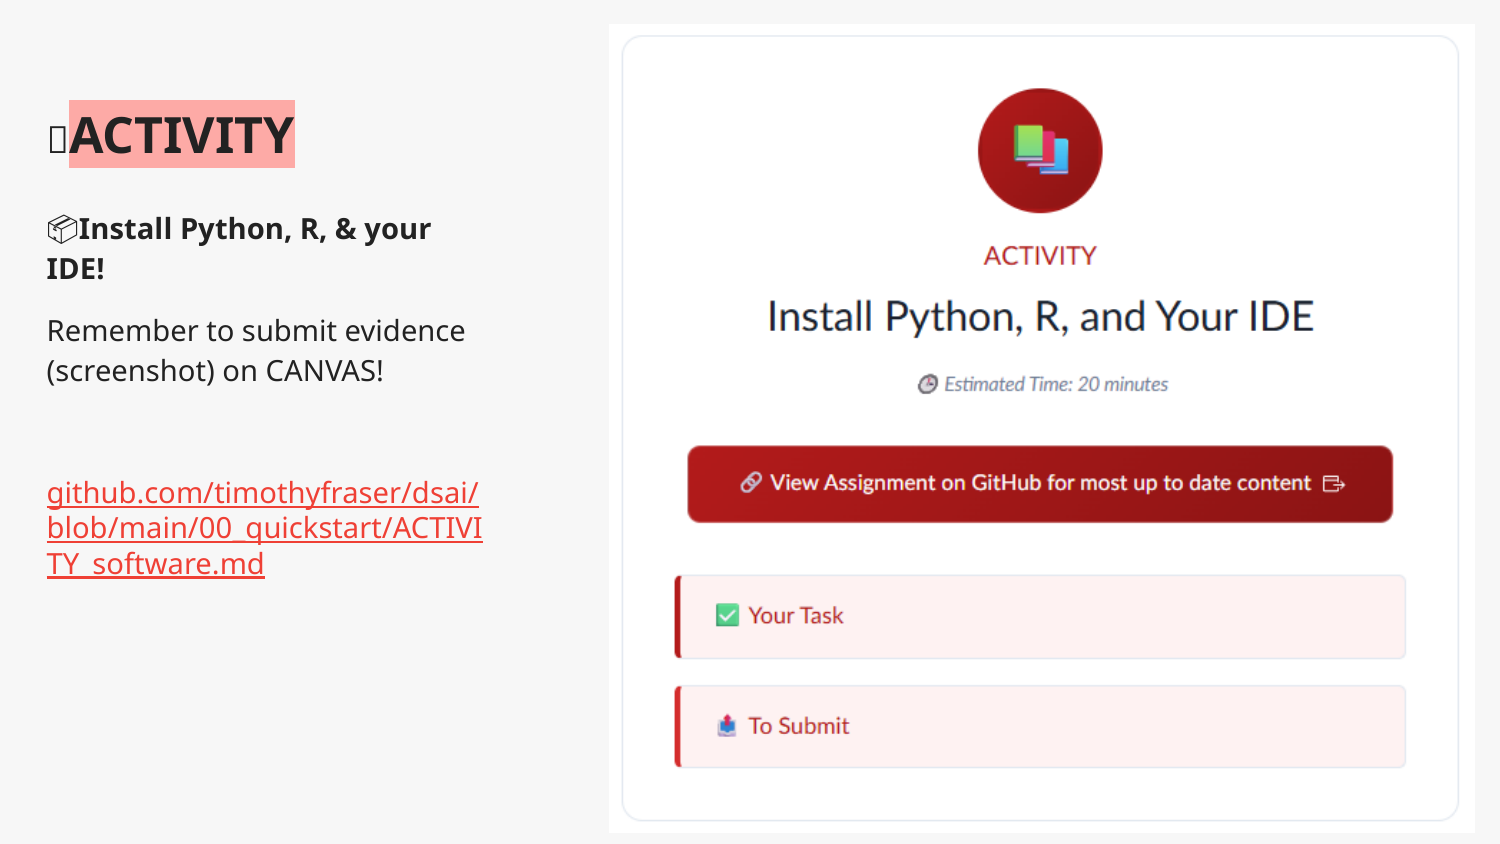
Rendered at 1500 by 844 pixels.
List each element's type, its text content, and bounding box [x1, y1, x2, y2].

title 🌐ACTIVITY [46, 110, 603, 190]
picture [608, 24, 1476, 833]
list 📦Install Python, R, & your IDE! Remember to submit evidence (screenshot) on CANVAS! github.com/timothyfraser/dsai/blob/main/00_quickstart/ACTIVITY_software.md [46, 205, 491, 608]
